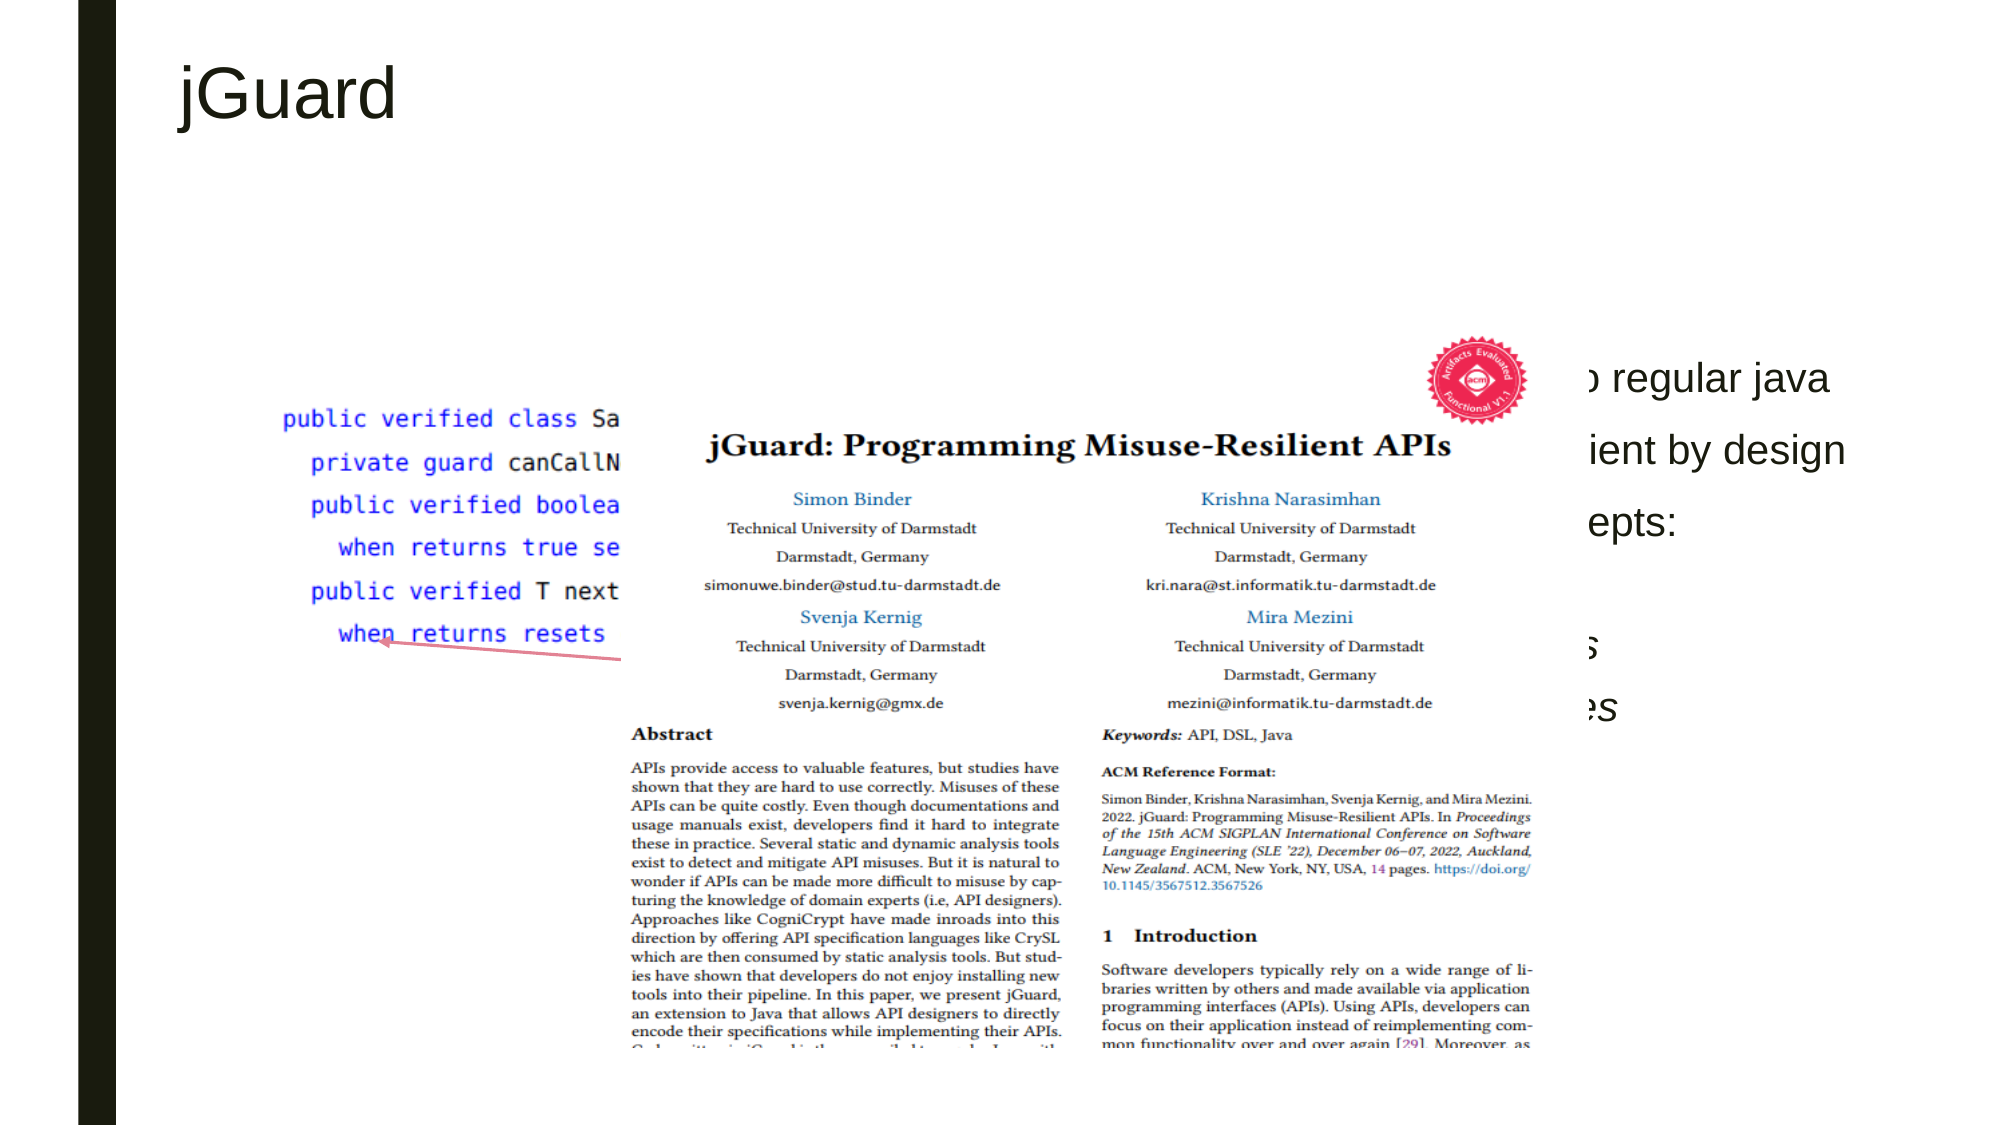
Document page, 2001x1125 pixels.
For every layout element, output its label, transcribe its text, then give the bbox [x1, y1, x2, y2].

text_box jGuard compiles to regular java APIs become resilient by design Primary DSL concepts: Guards Requirements Consequences [1594, 347, 2000, 935]
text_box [377, 640, 616, 710]
title jGuard [164, 49, 1740, 293]
picture [241, 334, 1590, 1049]
